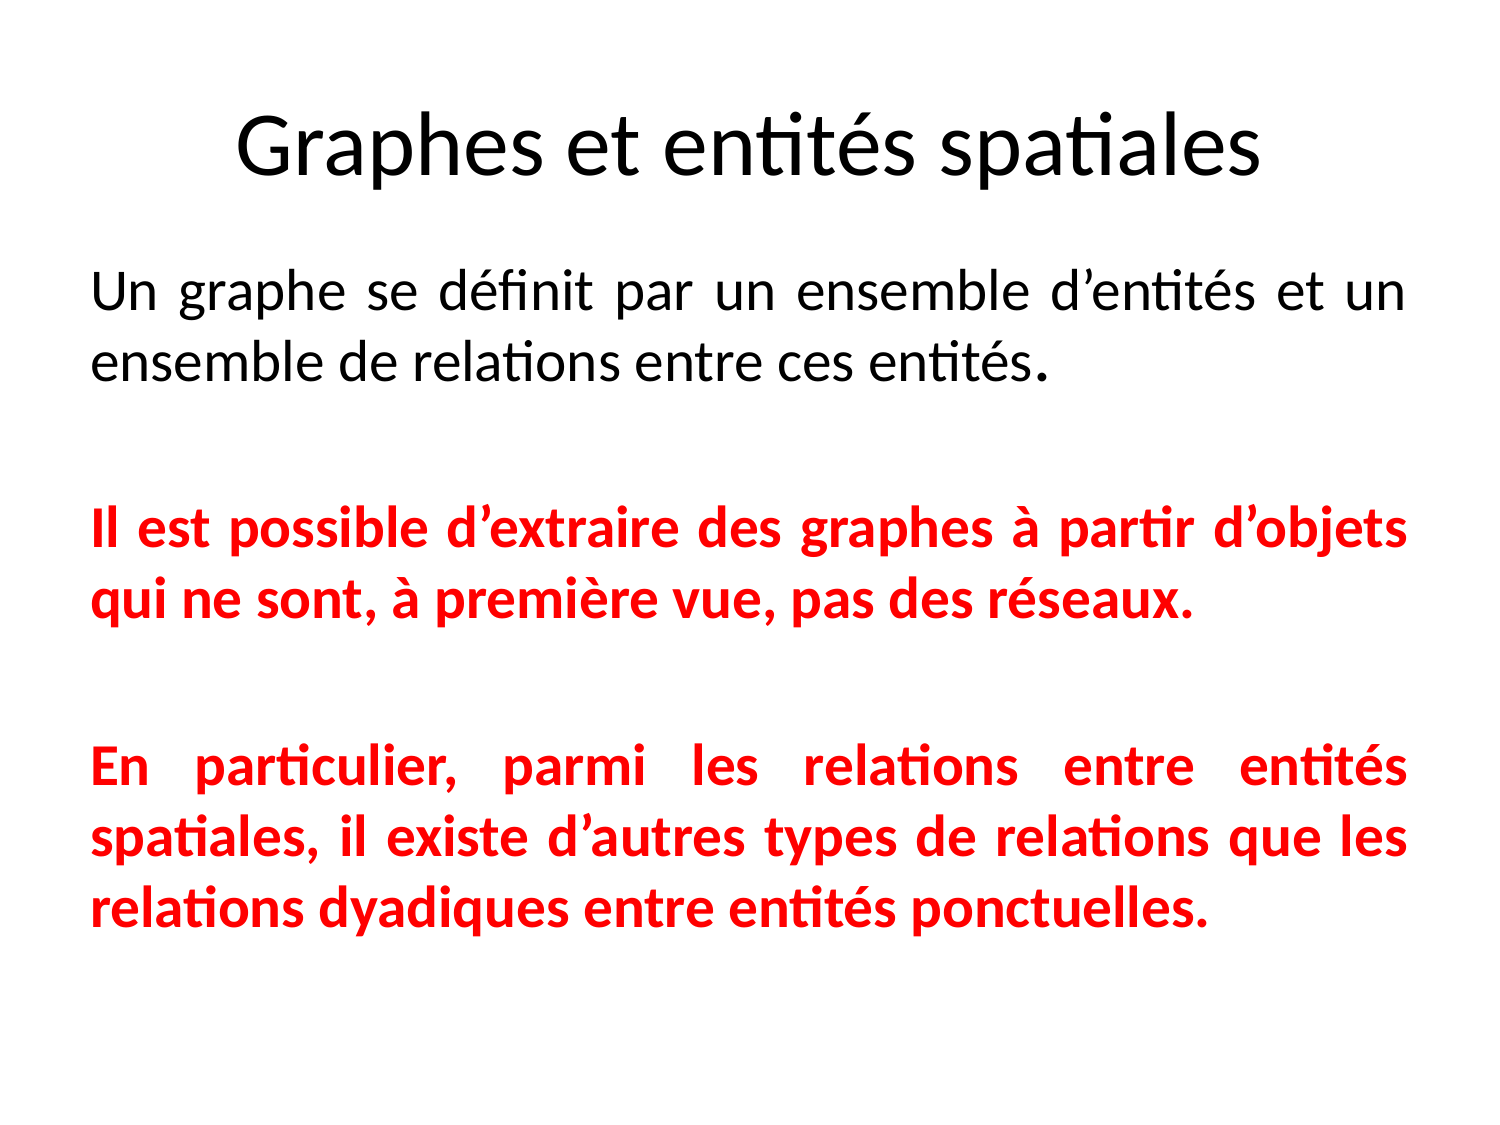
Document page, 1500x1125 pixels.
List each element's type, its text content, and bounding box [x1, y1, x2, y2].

list Un graphe se définit par un ensemble d’entités et un ensemble de relations entre ces entités. Il est possible d’extraire des graphes à partir d’objets qui ne sont, à première vue, pas des réseaux. En particulier, parmi les relations entre entités spatiales, il existe d’autres types de relations que les relations dyadiques entre entités ponctuelles. [75, 243, 1425, 1005]
title Graphes et entités spatiales [75, 45, 1425, 233]
